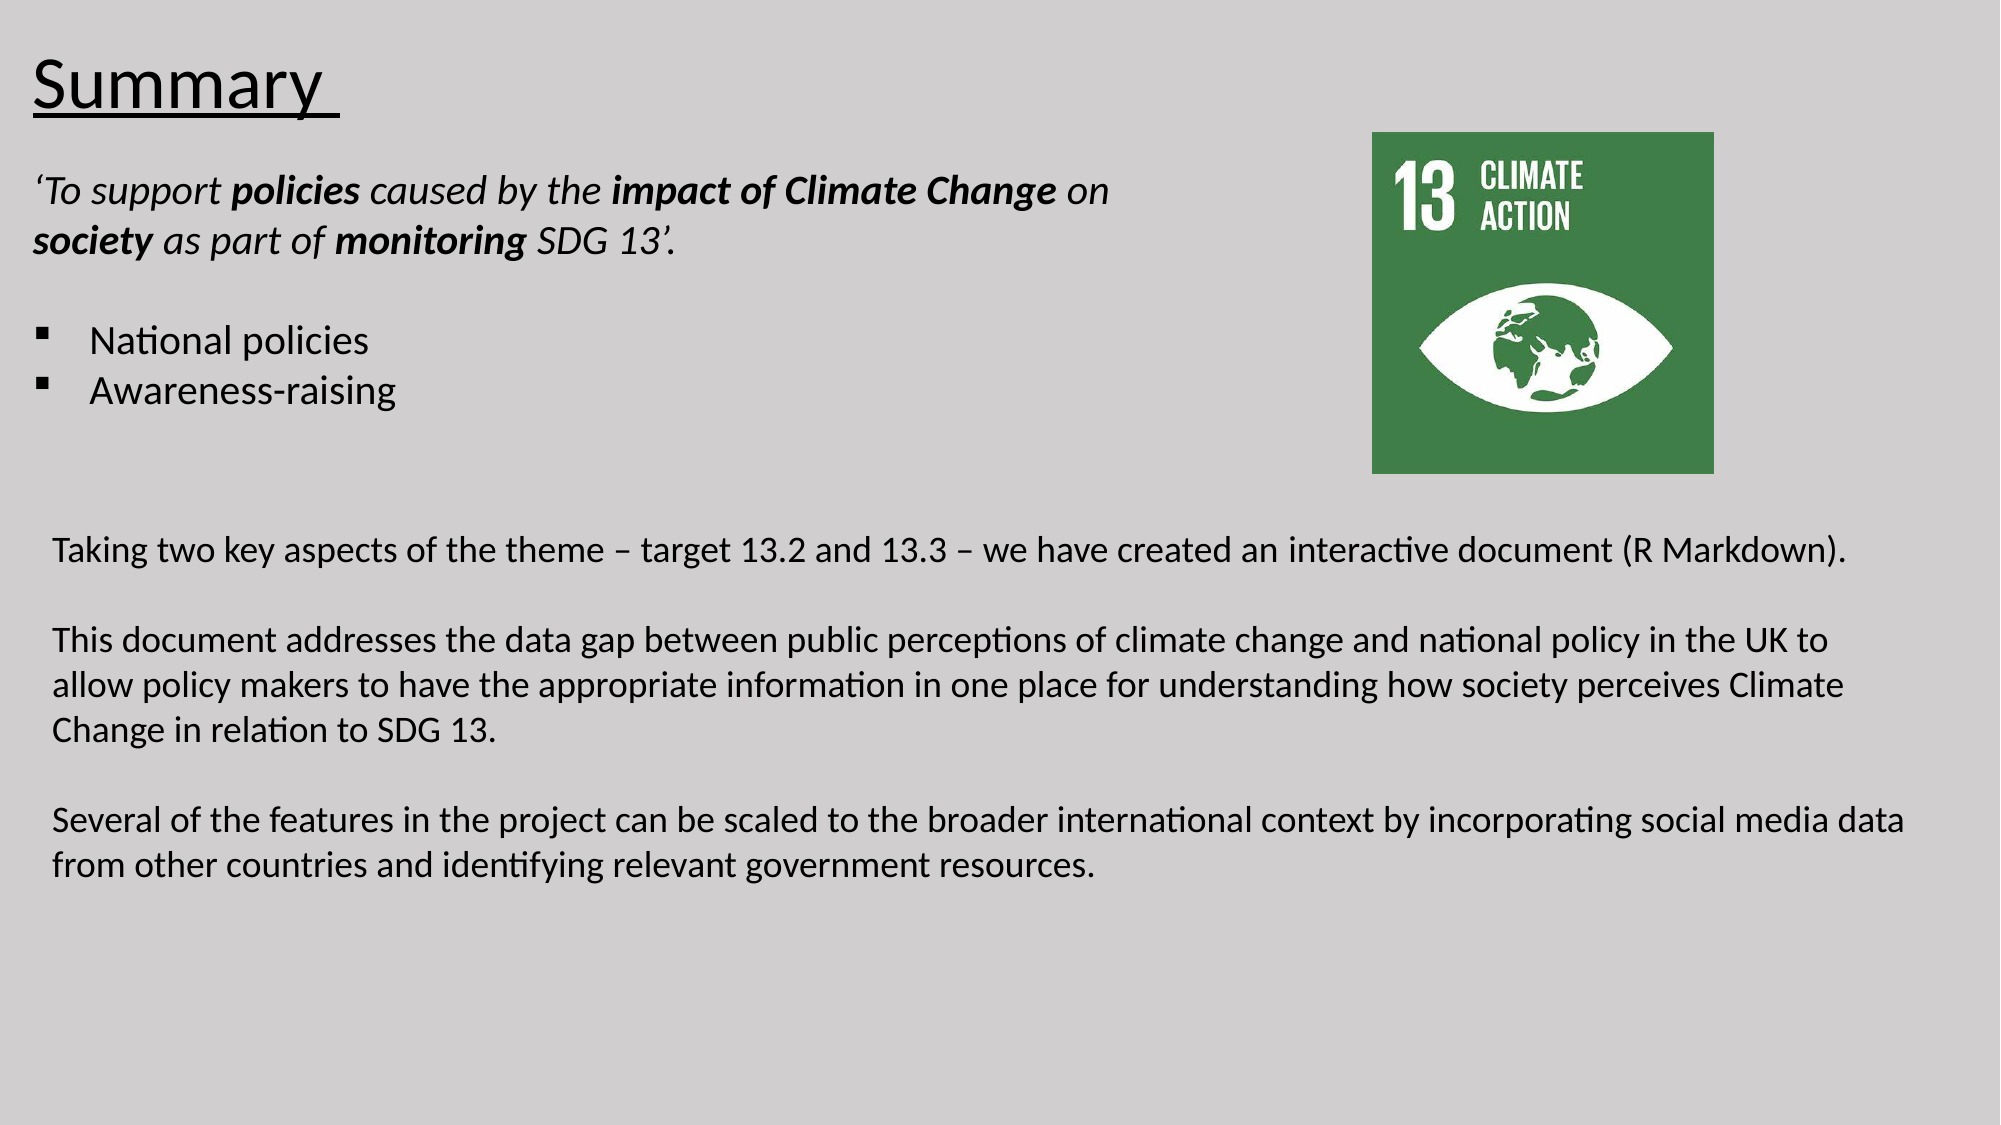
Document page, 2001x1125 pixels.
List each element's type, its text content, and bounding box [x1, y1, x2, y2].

picture [1372, 132, 1714, 474]
text_box Taking two key aspects of the theme – target 13.2 and 13.3 – we have created an interactive document (R Markdown). This document addresses the data gap between public perceptions of climate change and national policy in the UK to allow policy makers to have the appropriate information in one place for understanding how society perceives Climate Change in relation to SDG 13. Several of the features in the project can be scaled to the broader international context by incorporating social media data from other countries and identifying relevant government resources. [37, 517, 1924, 938]
text_box Summary [18, 26, 1018, 131]
text_box ‘To support policies caused by the impact of Climate Change on society as part of monitoring SDG 13’. National policies Awareness-raising [18, 155, 1205, 471]
